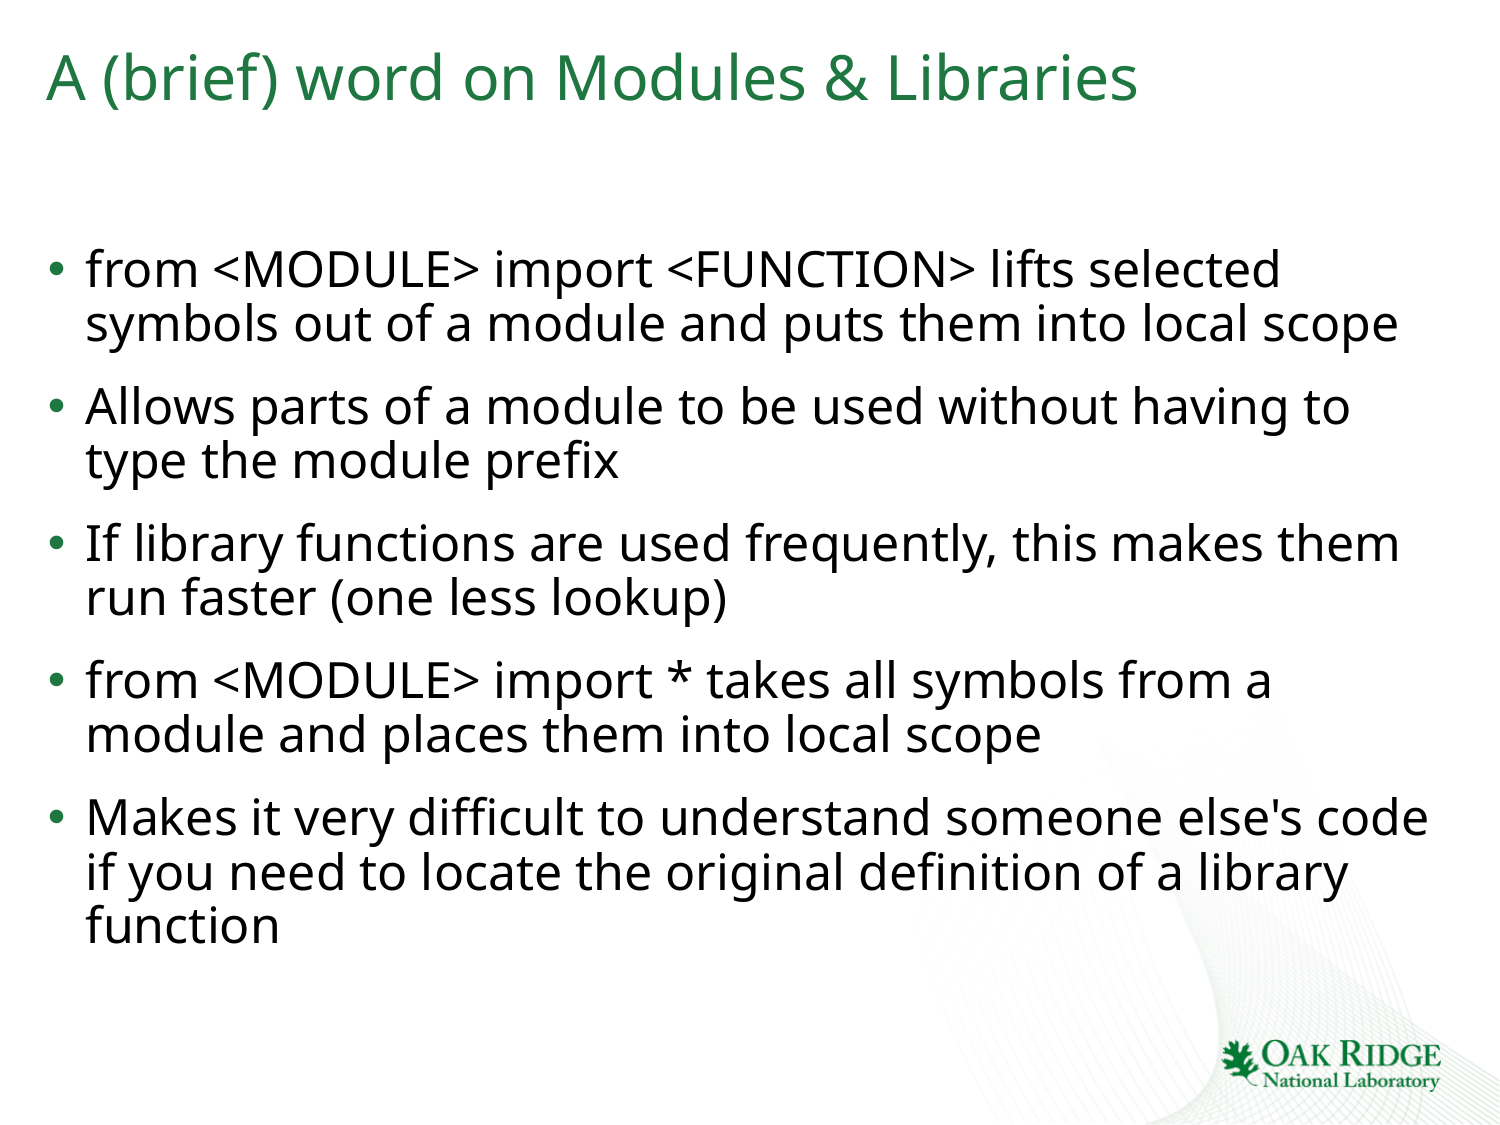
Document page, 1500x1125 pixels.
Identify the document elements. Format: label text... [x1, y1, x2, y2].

list from <MODULE> import <FUNCTION> lifts selected symbols out of a module and puts them into local scope Allows parts of a module to be used without having to type the module prefix If library functions are used frequently, this makes them run faster (one less lookup) from <MODULE> import * takes all symbols from a module and places them into local scope Makes it very difficult to understand someone else's code if you need to locate the original definition of a library function [33, 236, 1451, 925]
title A (brief) word on Modules & Libraries [31, 41, 1449, 125]
picture [833, 297, 1500, 1125]
